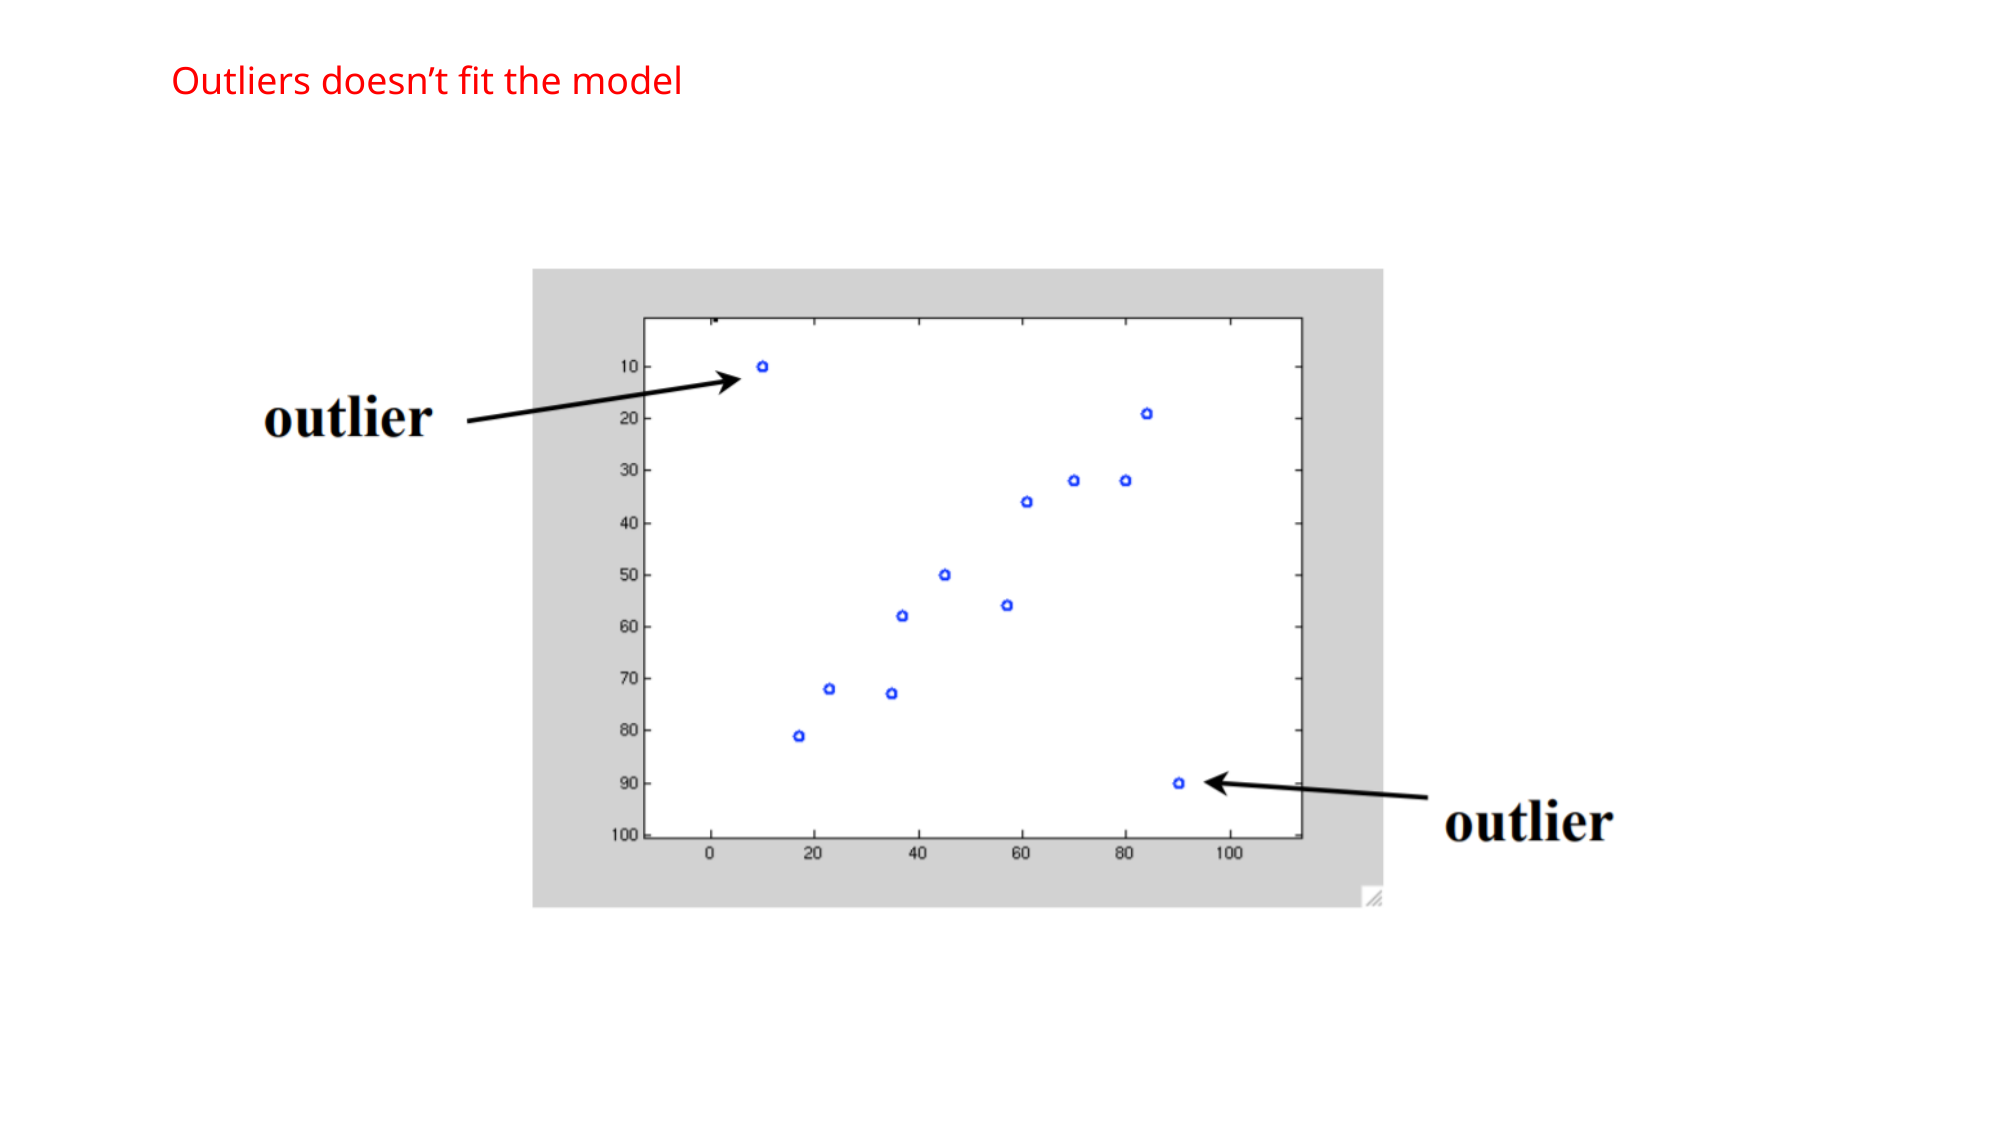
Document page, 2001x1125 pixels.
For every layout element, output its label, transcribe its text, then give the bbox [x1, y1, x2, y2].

picture [233, 224, 1664, 948]
text_box Outliers doesn’t fit the model [156, 49, 1780, 110]
